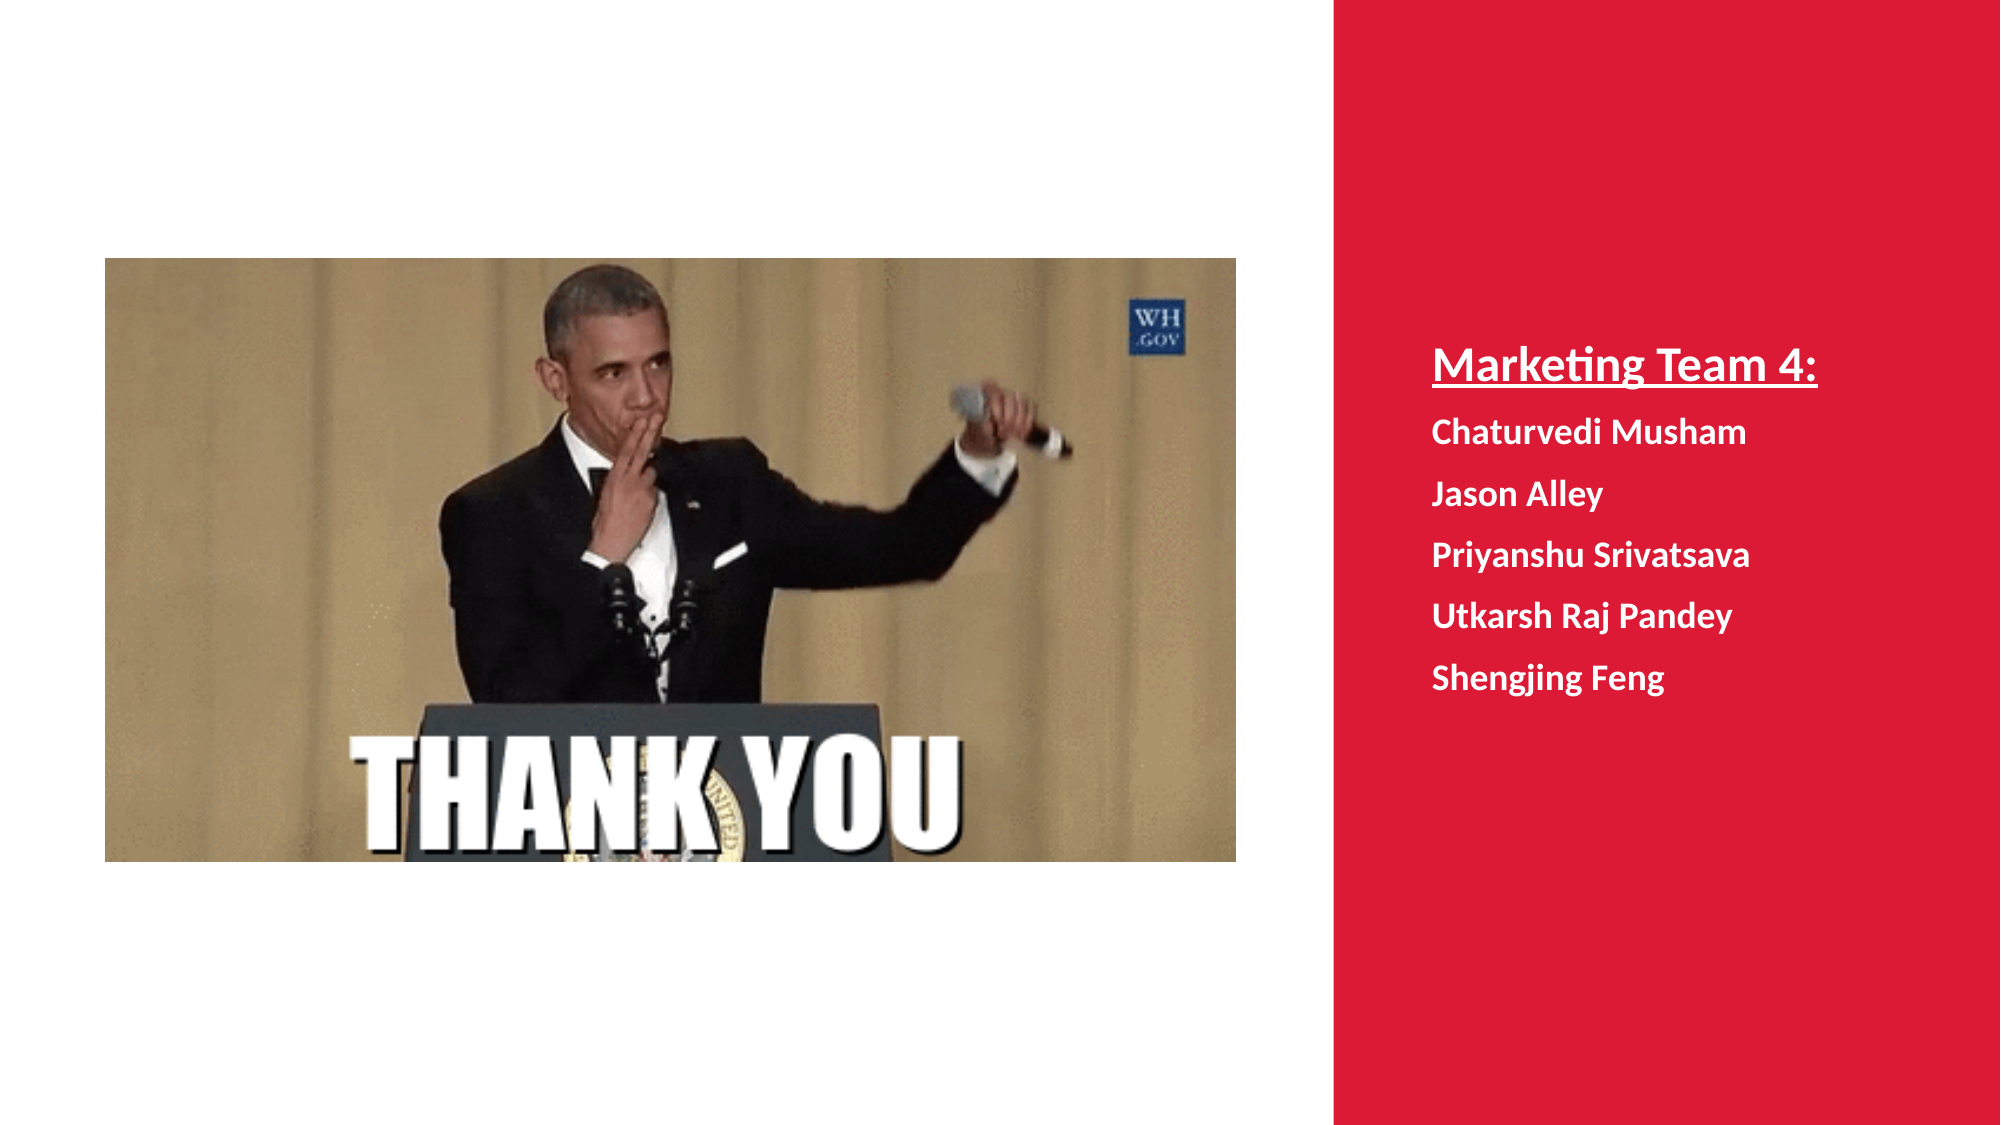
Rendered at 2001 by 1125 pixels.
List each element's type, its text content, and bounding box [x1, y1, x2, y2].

list Marketing Team 4: Chaturvedi Musham Jason Alley Priyanshu Srivatsava Utkarsh Raj Pandey Shengjing Feng [1416, 330, 1917, 795]
text_box [1333, 0, 2000, 1125]
picture [105, 258, 1236, 862]
